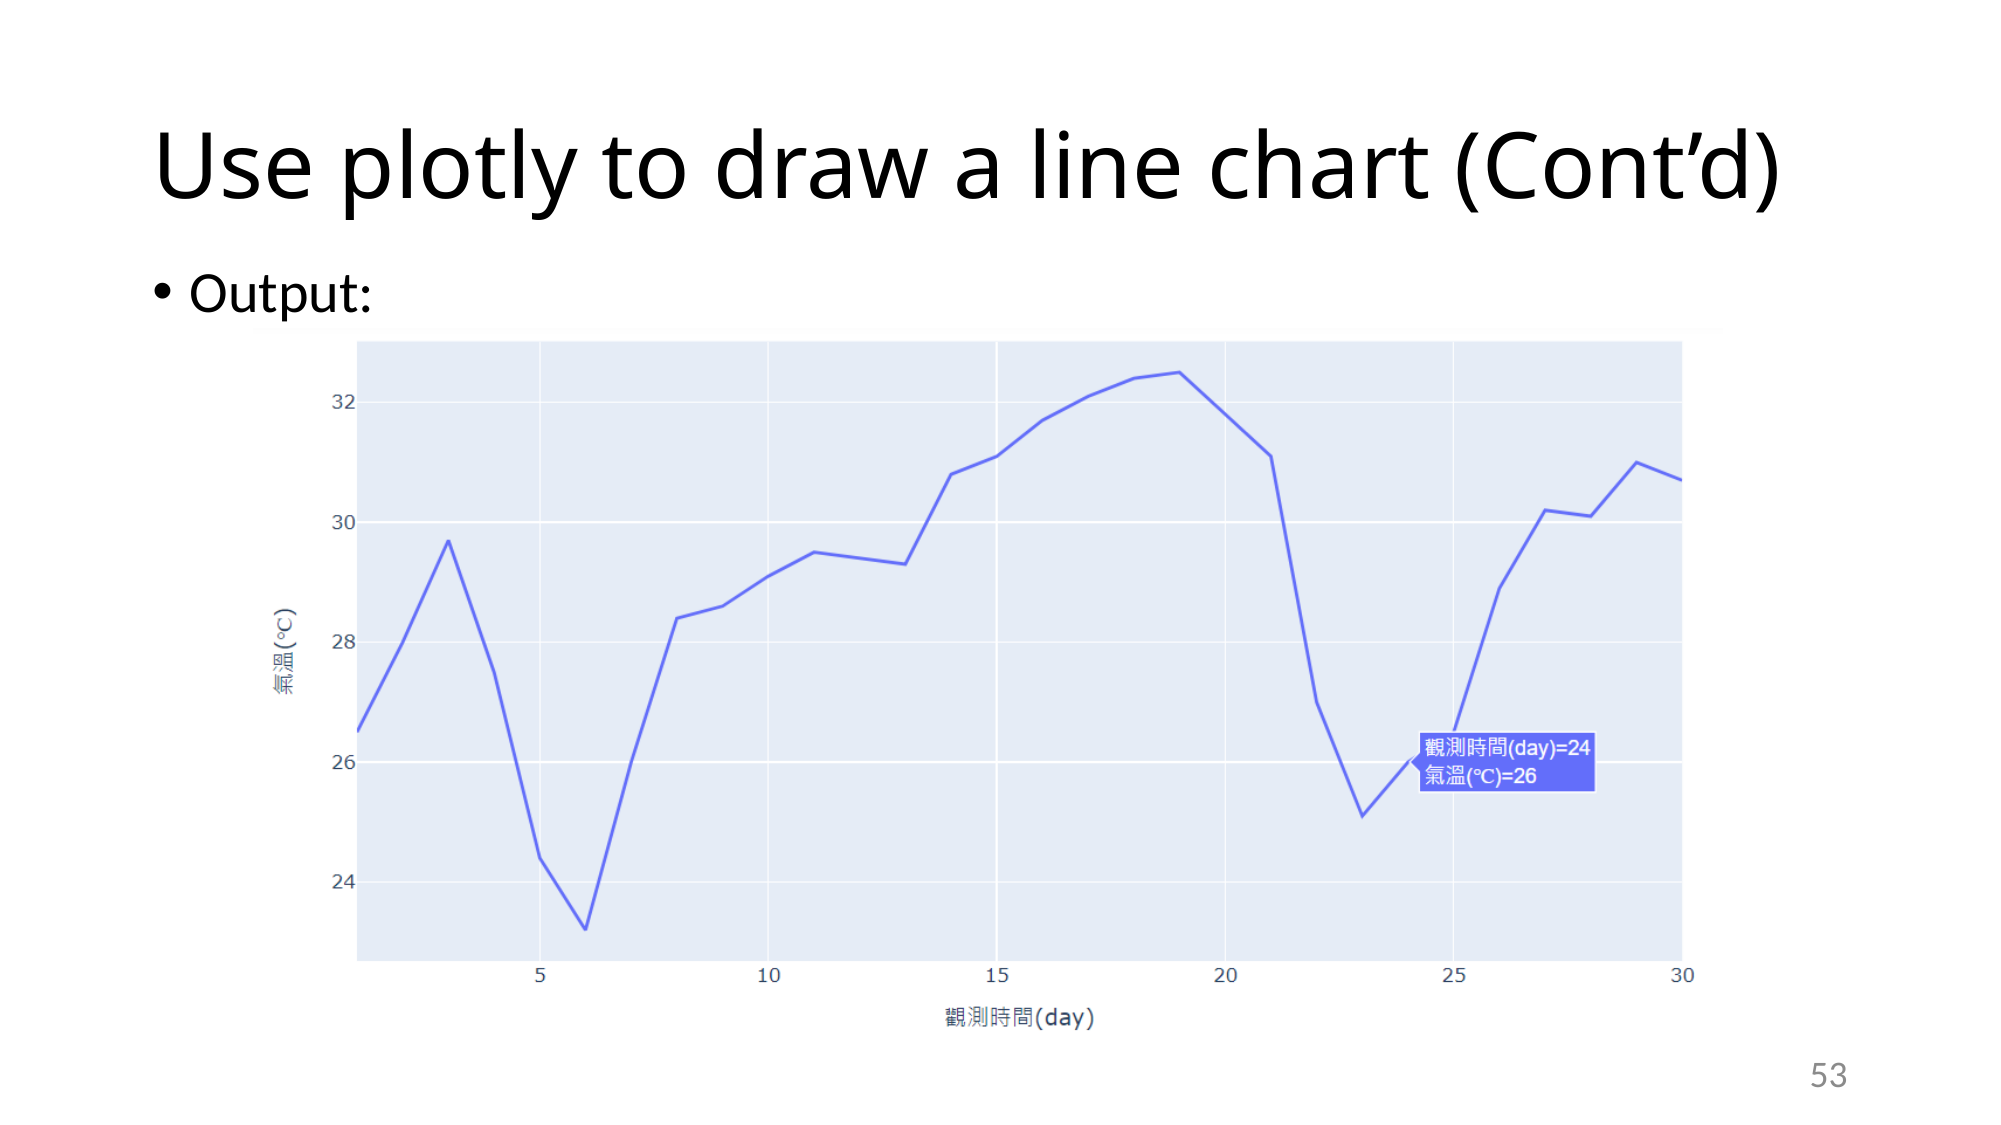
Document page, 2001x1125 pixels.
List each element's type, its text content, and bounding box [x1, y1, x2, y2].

text_box Output: [137, 254, 1863, 969]
title Use plotly to draw a line chart (Cont’d) [137, 59, 1863, 254]
slide_number 53 [1412, 1042, 1863, 1103]
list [253, 328, 1723, 1043]
